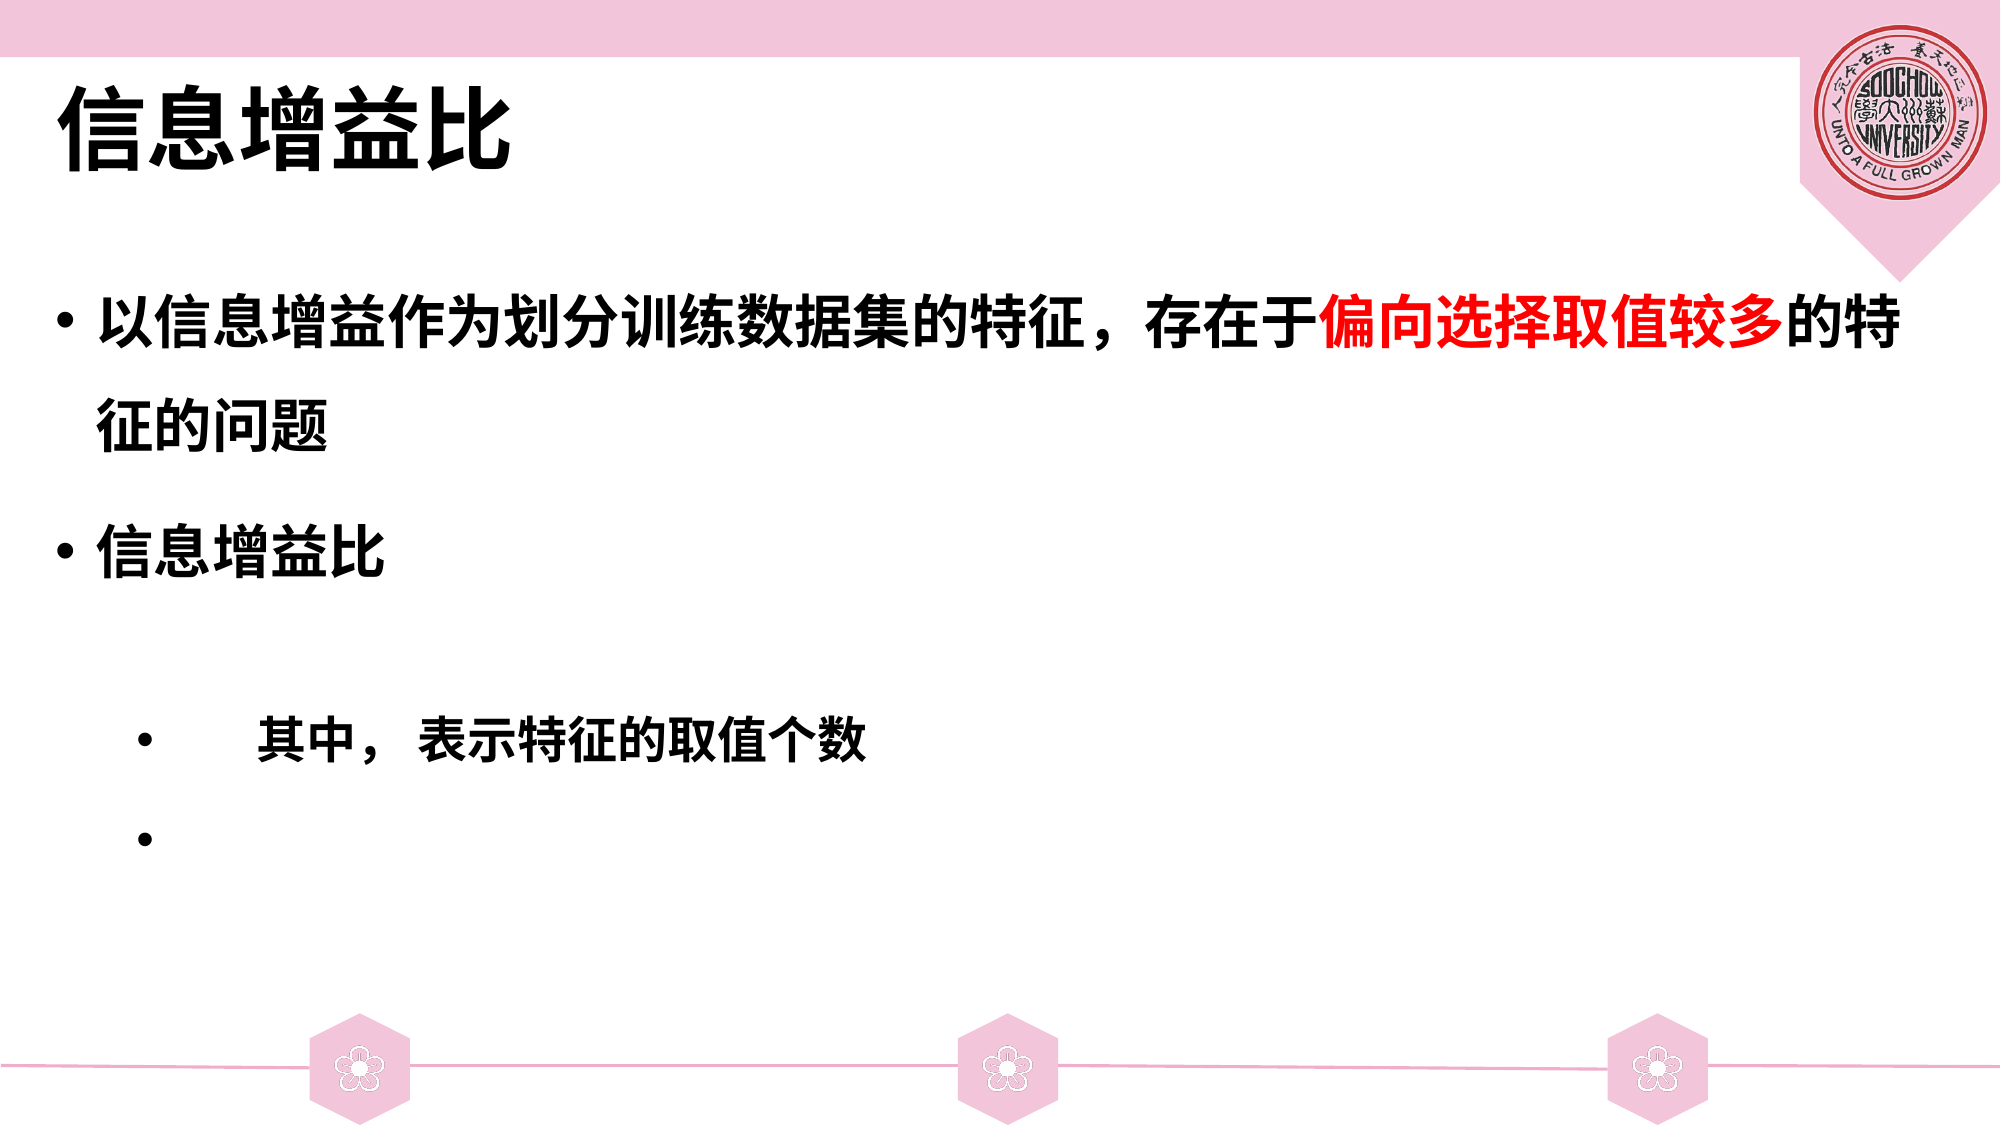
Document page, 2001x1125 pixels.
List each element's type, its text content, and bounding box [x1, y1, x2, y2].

picture [1811, 23, 1989, 202]
title 信息增益比 [40, 25, 1766, 243]
picture [979, 1043, 1035, 1093]
picture [331, 1043, 387, 1093]
picture [1629, 1043, 1685, 1093]
